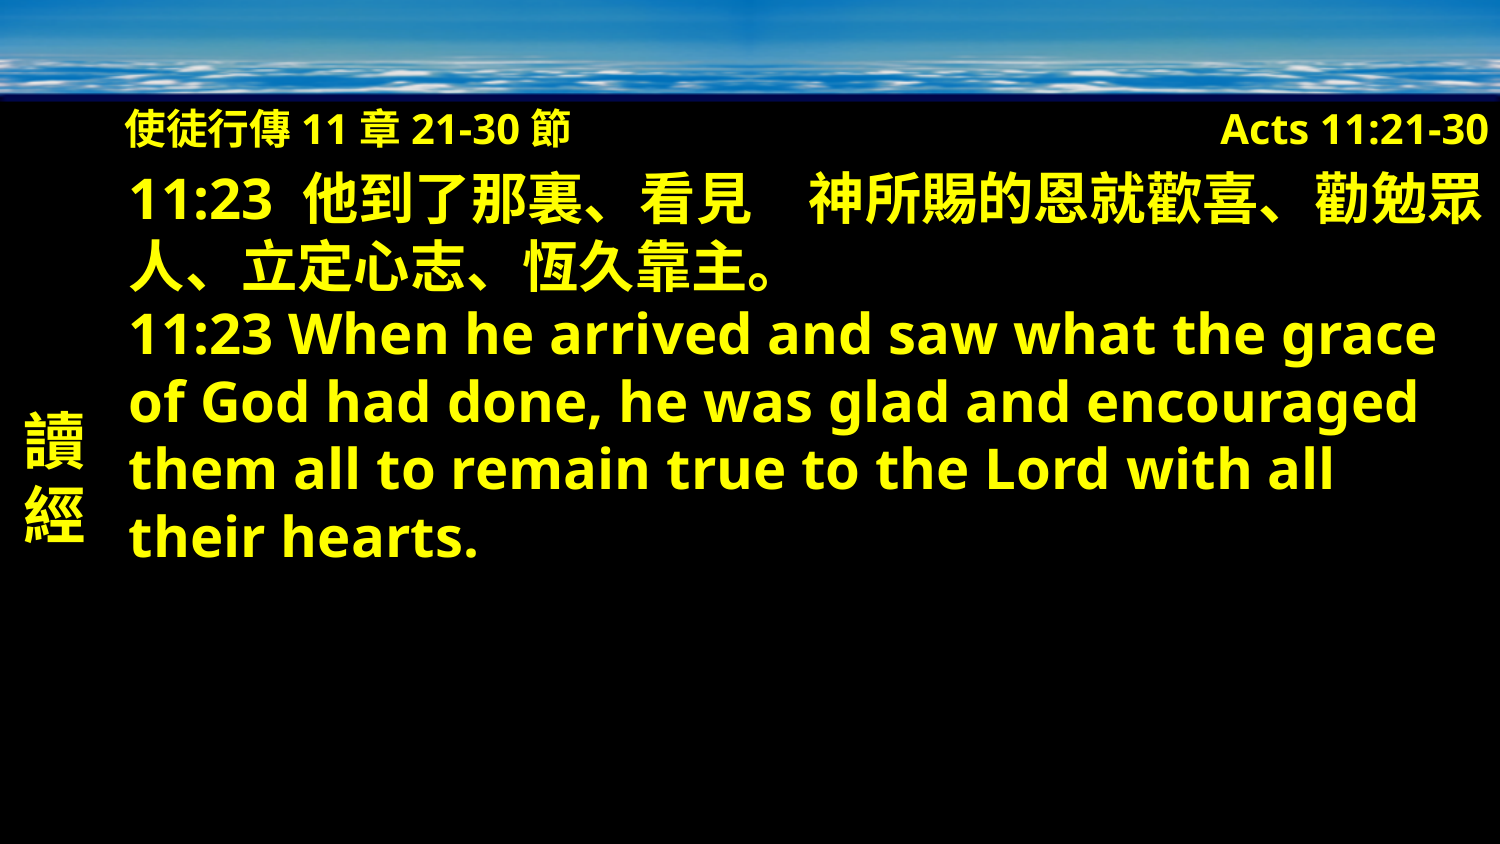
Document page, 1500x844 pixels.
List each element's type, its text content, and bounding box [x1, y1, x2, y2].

text_box Acts 11:21-30 [806, 95, 1500, 156]
picture [0, 0, 1500, 844]
text_box 讀經 [0, 394, 110, 559]
text_box 11:23 他到了那裏、看見 神所賜的恩就歡喜、勸勉眾人、立定心志、恆久靠主。 11:23 When he arrived and saw what the grace of God had done, he was glad and encouraged them all to remain true to the Lord with all their hearts. [114, 156, 1500, 577]
text_box 使徒行傳11章21-30節 [109, 95, 806, 161]
